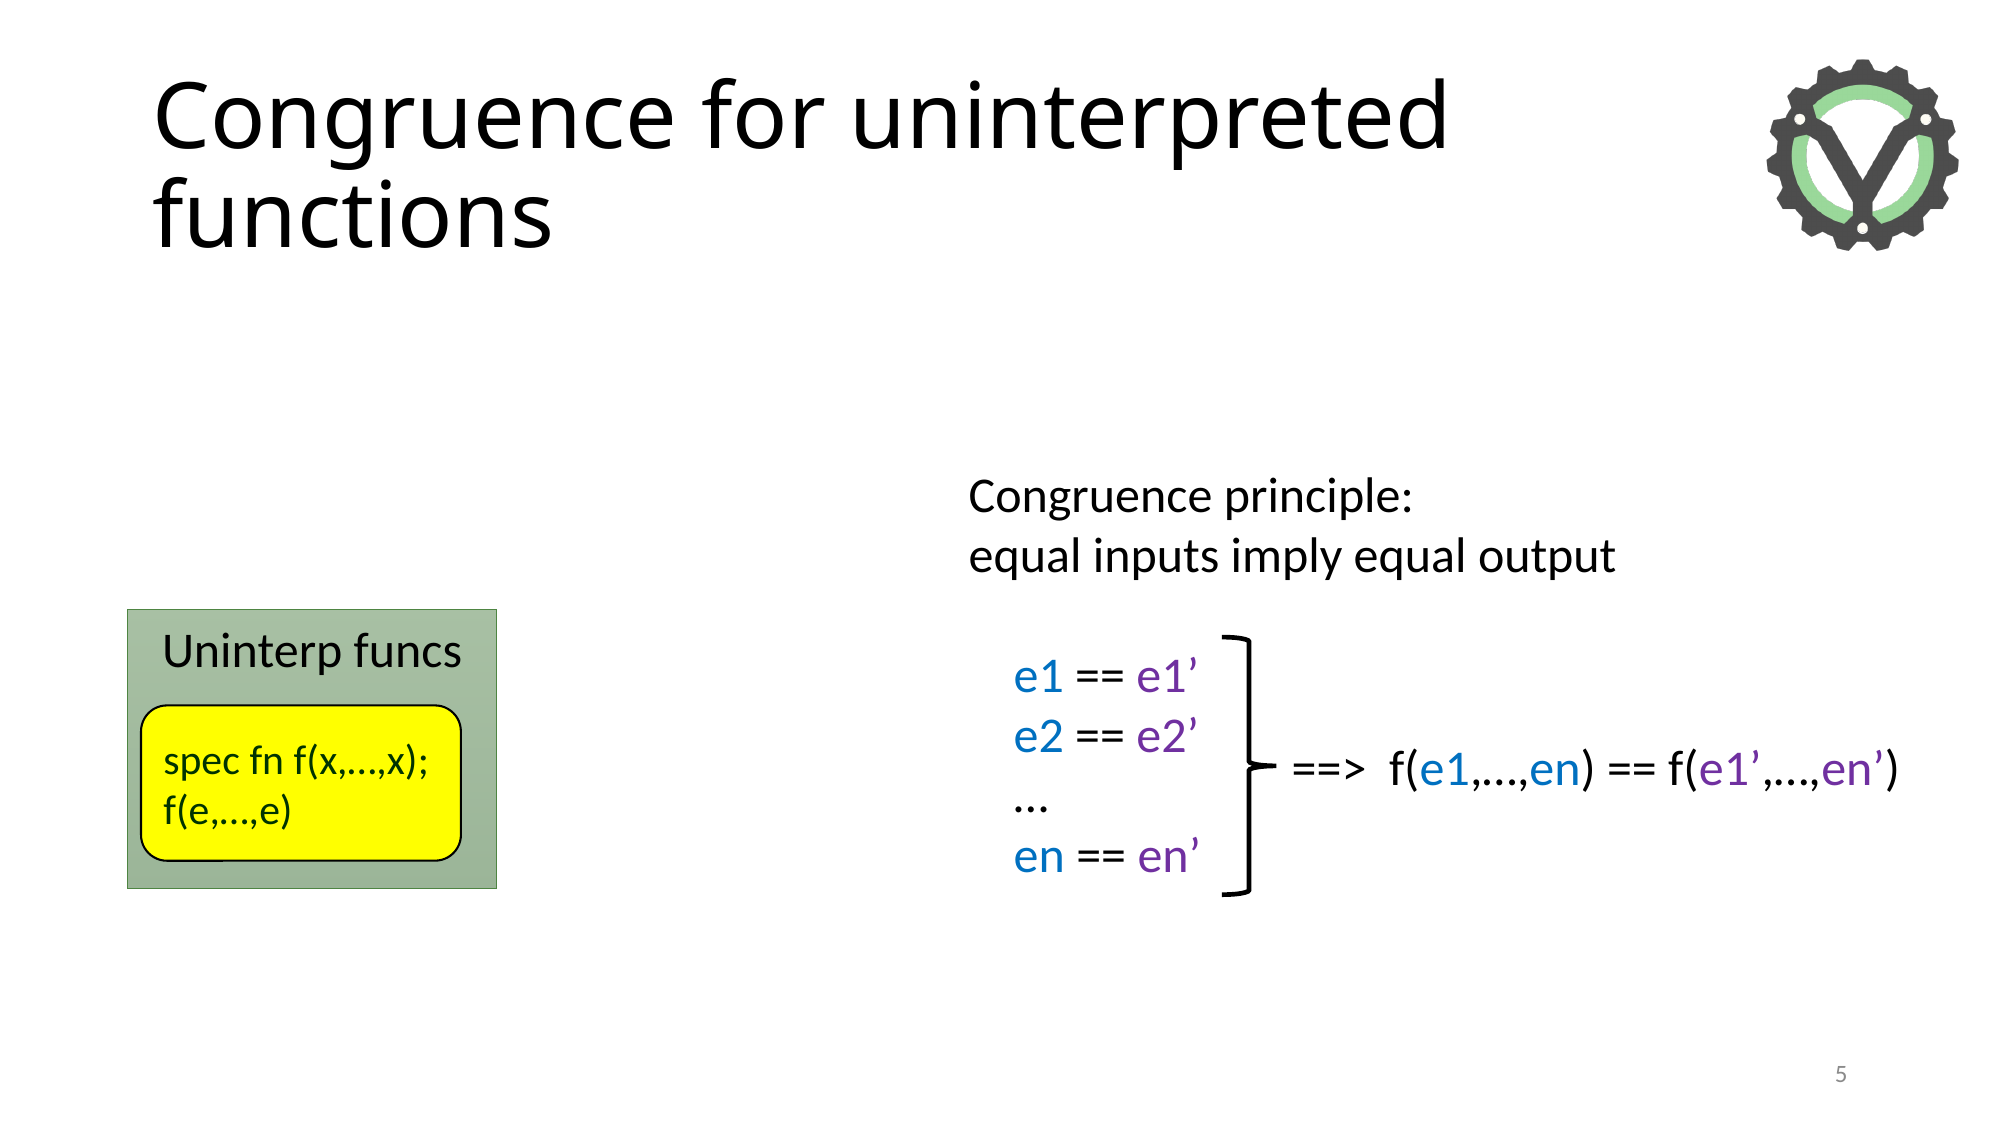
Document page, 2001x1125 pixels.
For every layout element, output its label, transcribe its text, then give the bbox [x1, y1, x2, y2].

title Congruence for uninterpreted functions [137, 59, 1742, 278]
picture [1766, 59, 1959, 252]
text_box [1221, 636, 1277, 896]
text_box spec fn f(x,…,x); f(e,…,e) [139, 704, 462, 862]
text_box ==> f(e1,…,en) == f(e1’,…,en’) [1279, 728, 1913, 803]
slide_number 5 [1412, 1042, 1863, 1103]
text_box Uninterp funcs [127, 609, 497, 889]
text_box Congruence principle: equal inputs imply equal output e1 == e1’ e2 == e2’ … en == en’ [953, 455, 1632, 891]
